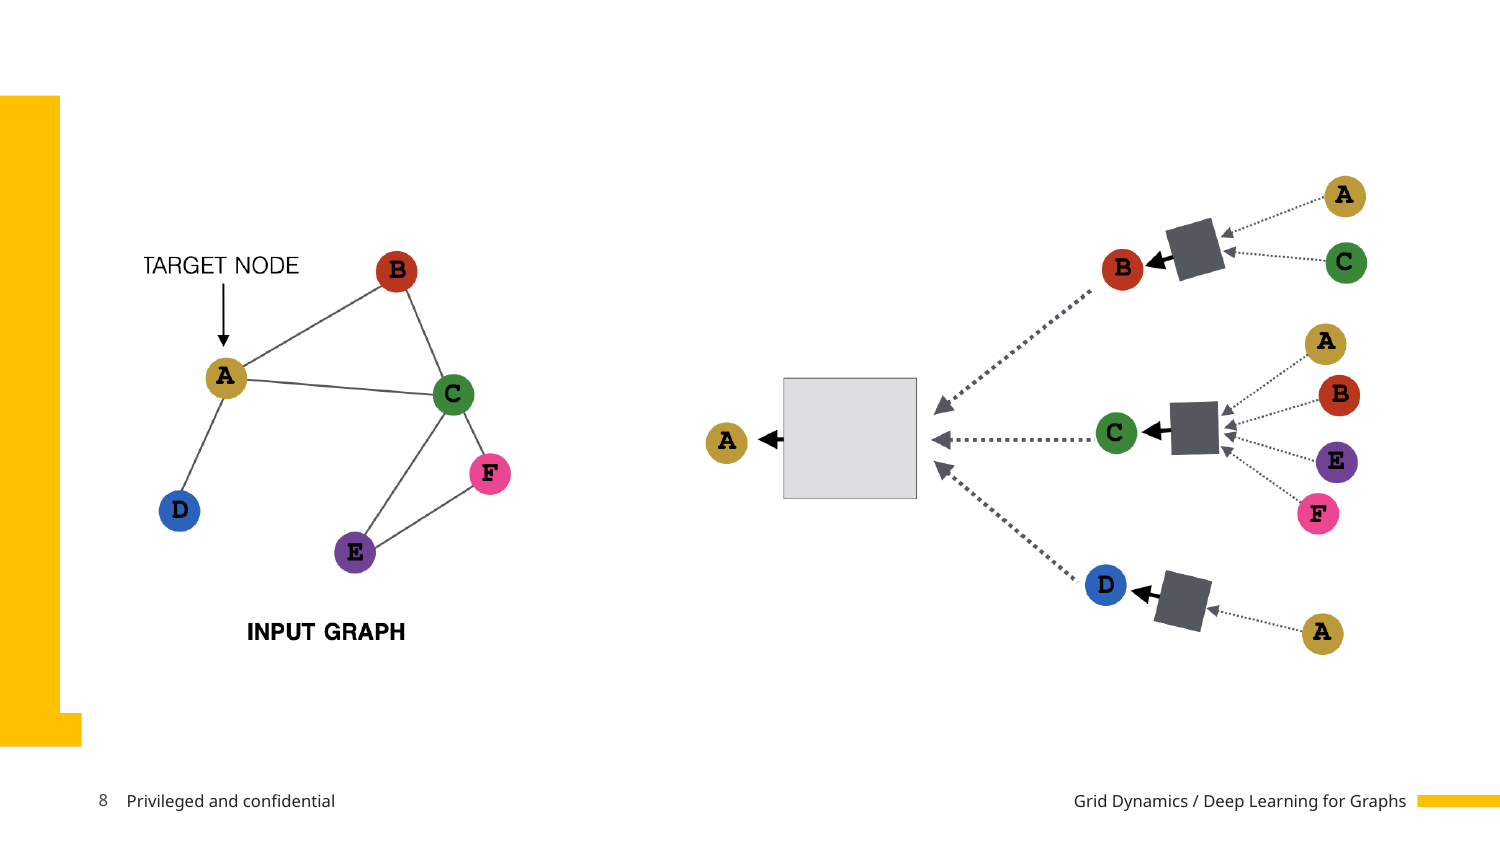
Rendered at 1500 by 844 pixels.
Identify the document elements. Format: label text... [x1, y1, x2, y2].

picture [60, 87, 1424, 713]
slide_number ‹#› [98, 786, 179, 816]
